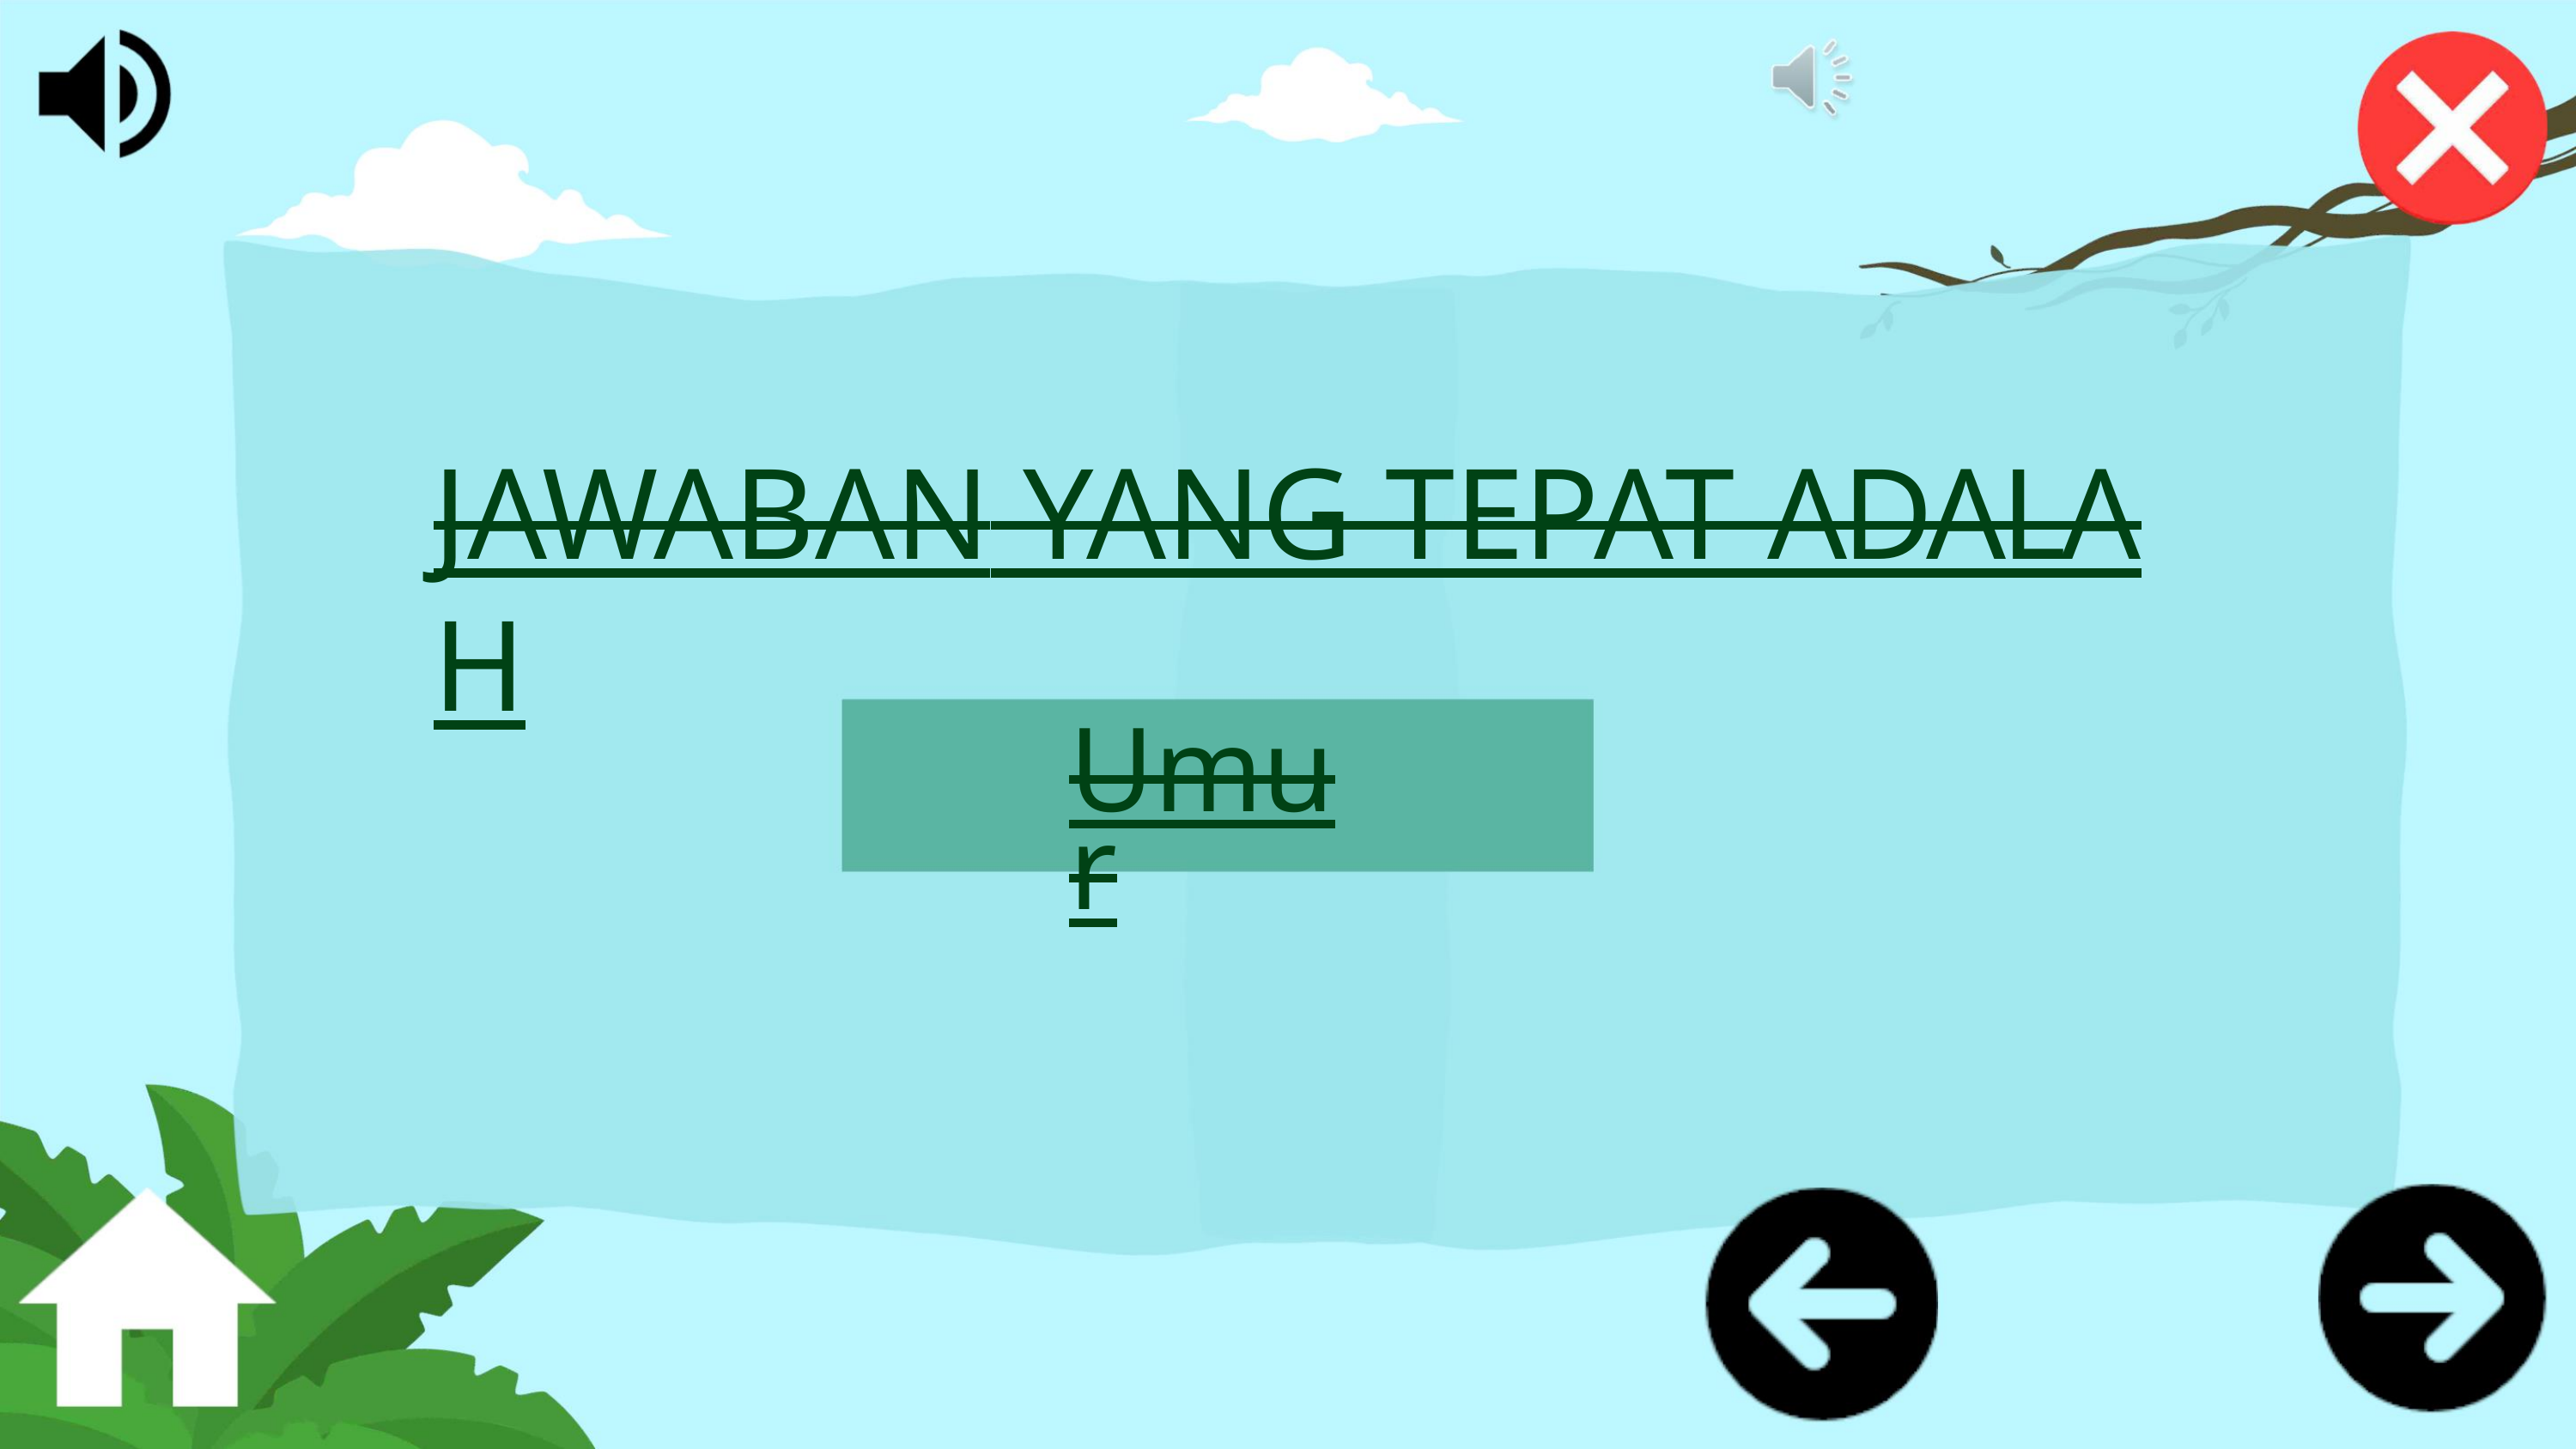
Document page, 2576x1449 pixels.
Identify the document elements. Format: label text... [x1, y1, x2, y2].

text_box [0, 0, 2576, 1449]
text_box Umur [1069, 712, 1372, 854]
text_box JAWABAN YANG TEPAT ADALAH [433, 452, 2150, 756]
